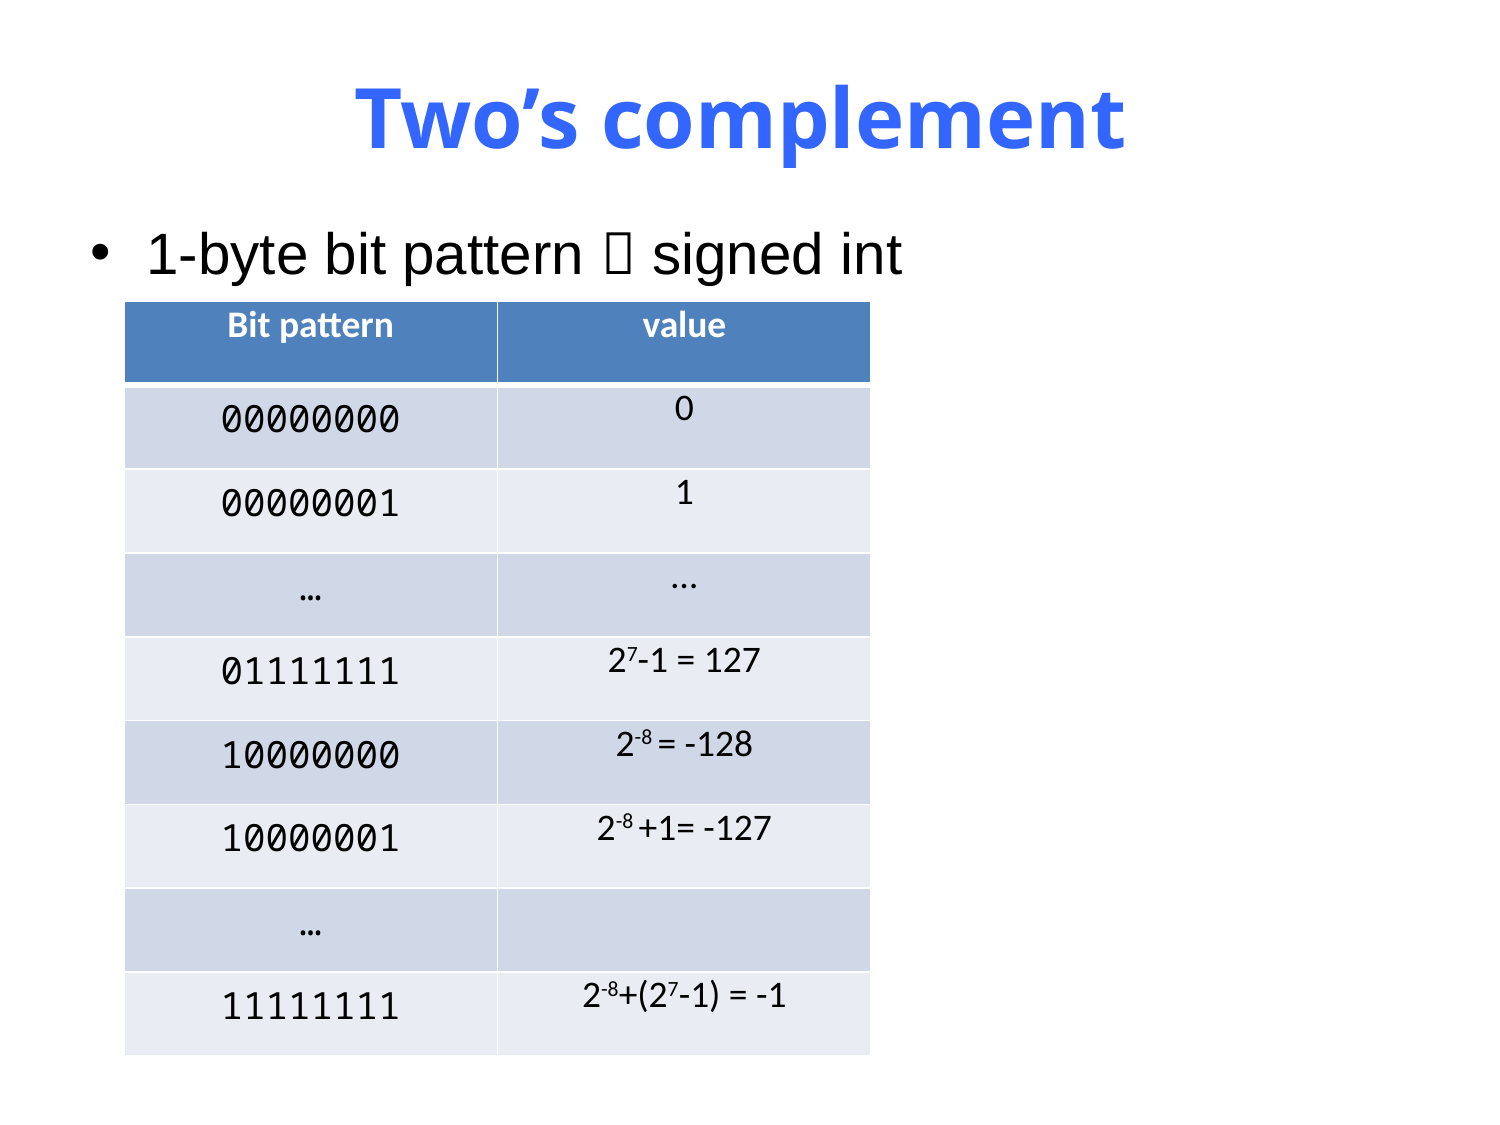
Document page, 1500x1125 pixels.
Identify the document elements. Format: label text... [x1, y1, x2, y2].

table_cell 00000001 [125, 470, 497, 552]
table_cell 2-8+(27-1) = -1 [498, 973, 870, 1055]
table_cell 00000000 [125, 388, 497, 468]
table_header Bit pattern [125, 302, 497, 382]
table_cell … [498, 554, 870, 636]
list 1-byte bit pattern  signed int [75, 208, 1425, 317]
table_cell 11111111 [125, 973, 497, 1055]
table_cell … [125, 554, 497, 636]
table_cell 0 [498, 388, 870, 468]
table_cell … [125, 889, 497, 971]
table_cell 10000001 [125, 805, 497, 887]
table_cell 1 [498, 470, 870, 552]
title Two’s complement [65, 21, 1416, 209]
table_cell 2-8 = -128 [498, 721, 870, 804]
table_cell 2-8 +1= -127 [498, 805, 870, 887]
table_cell [498, 889, 870, 971]
table_cell 10000000 [125, 721, 497, 804]
table_cell 27-1 = 127 [498, 638, 870, 720]
table_cell 01111111 [125, 638, 497, 720]
table_header value [498, 302, 870, 382]
